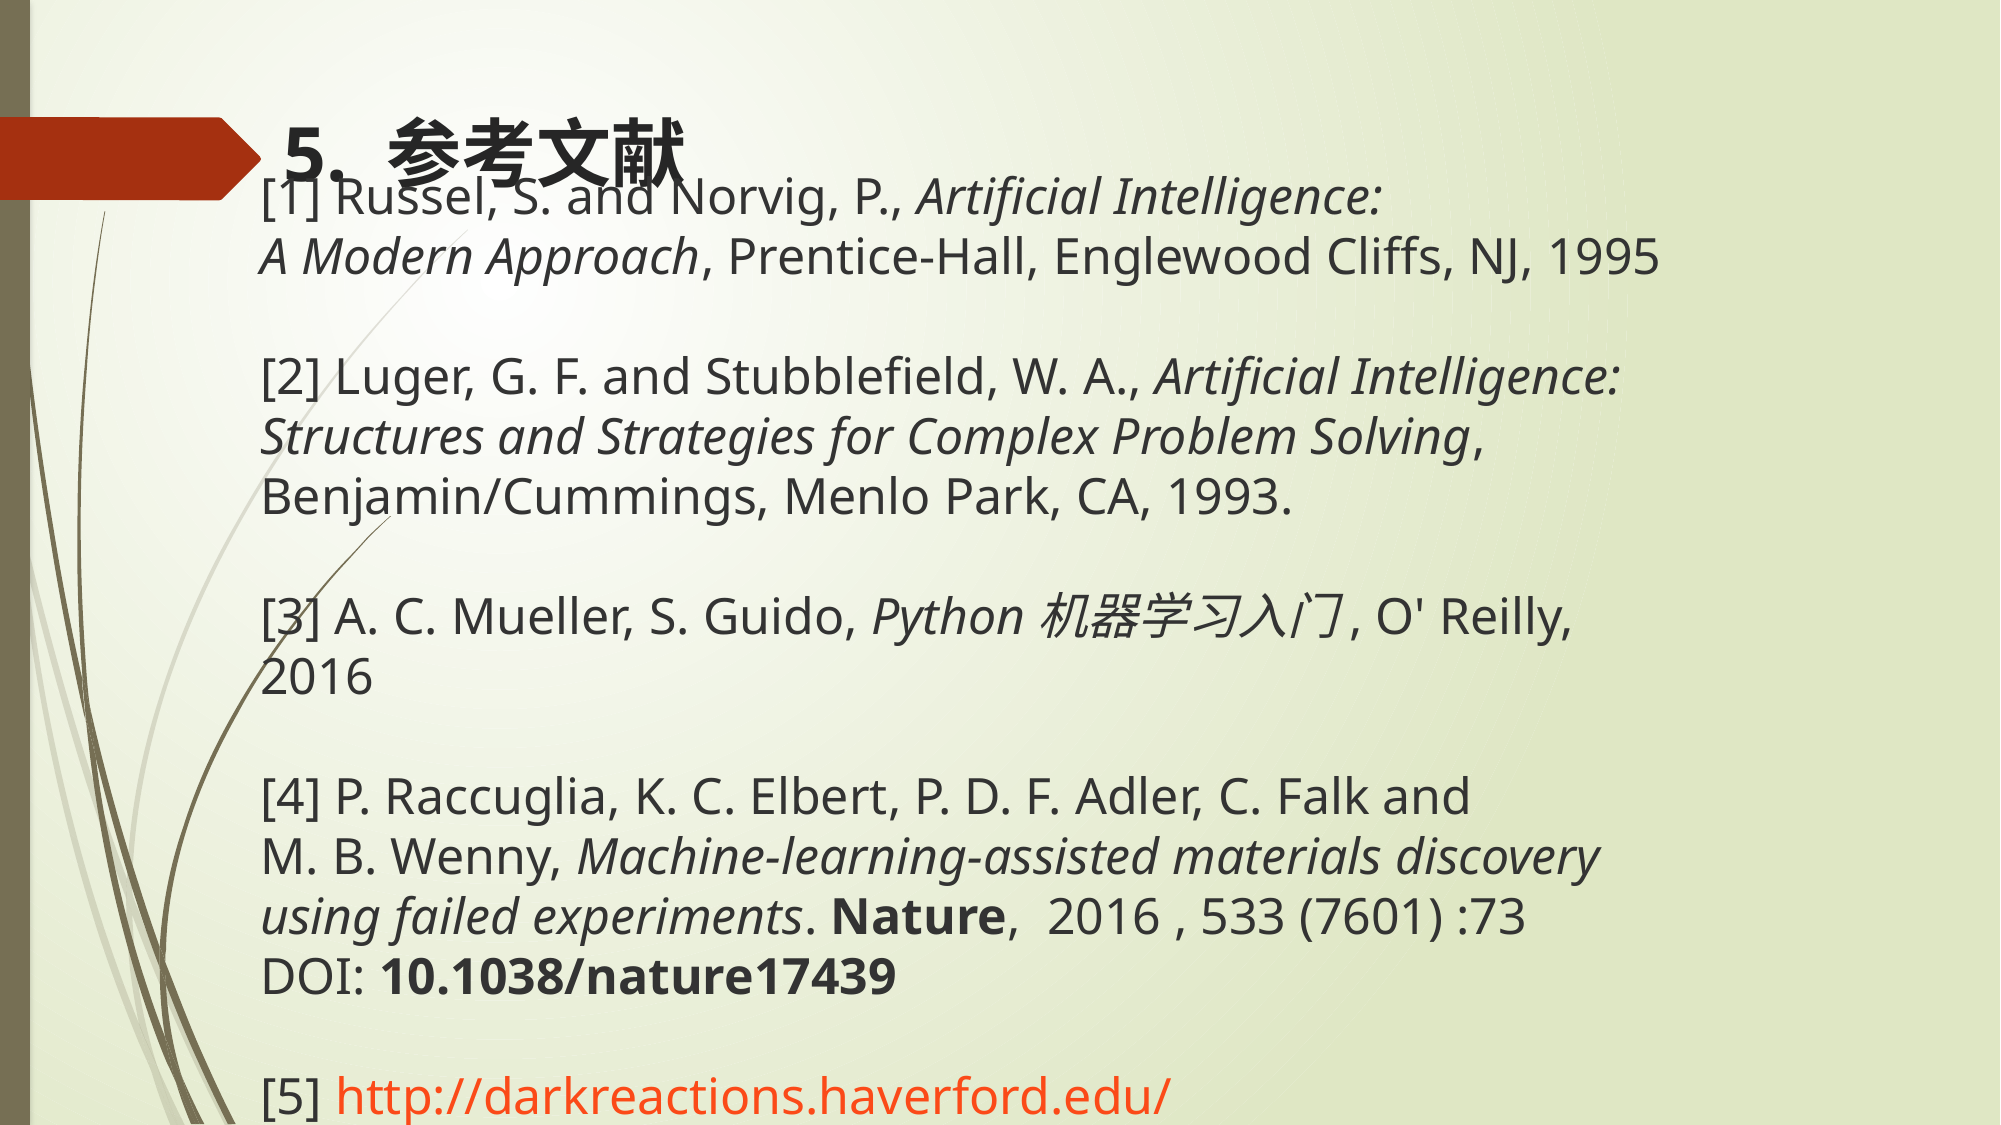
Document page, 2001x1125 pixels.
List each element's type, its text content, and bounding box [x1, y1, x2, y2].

list [1] Russel, S. and Norvig, P., Artificial Intelligence: A Modern Approach, Prentice-Hall, Englewood Cliffs, NJ, 1995 [2] Luger, G. F. and Stubblefield, W. A., Artificial Intelligence: Structures and Strategies for Complex Problem Solving, Benjamin/Cummings, Menlo Park, CA, 1993. [3] A. C. Mueller, S. Guido, Python机器学习入门, O' Reilly, 2016 [4] P. Raccuglia, K. C. Elbert, P. D. F. Adler, C. Falk and M. B. Wenny, Machine-learning-assisted materials discovery using failed experiments. Nature, 2016 , 533 (7601) :73 DOI: 10.1038/nature17439 [5] http://darkreactions.haverford.edu/ [245, 156, 1717, 1125]
title 5. 参考文献 [269, 99, 1731, 310]
